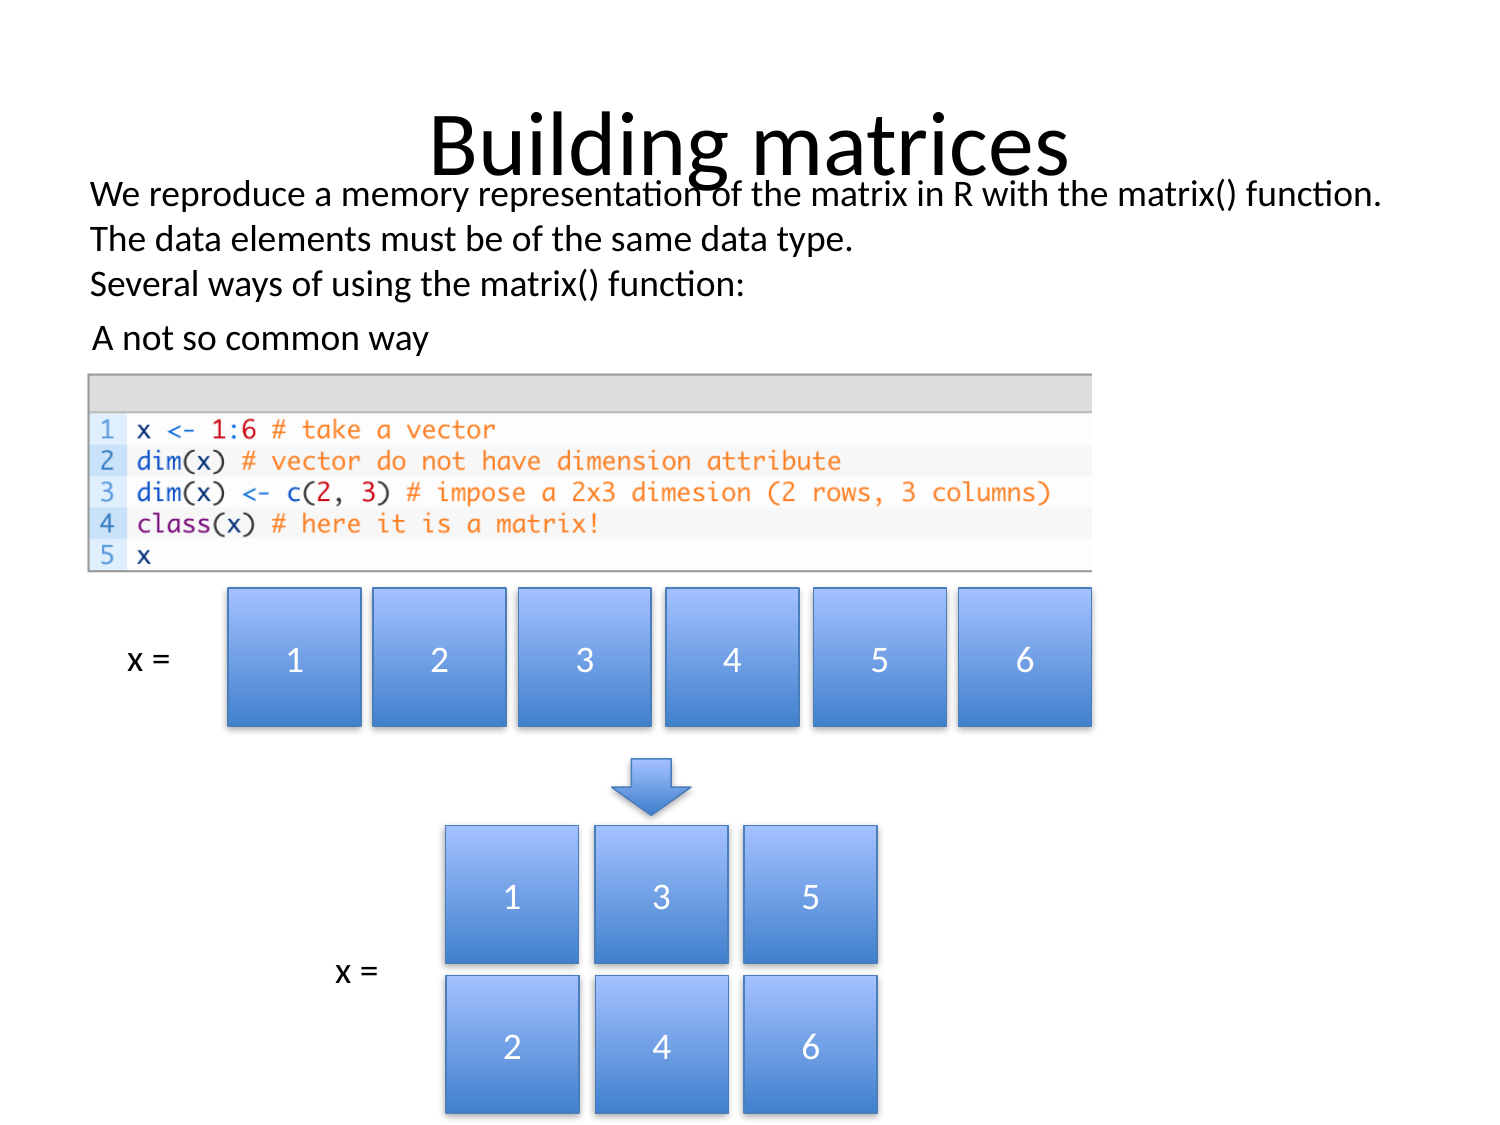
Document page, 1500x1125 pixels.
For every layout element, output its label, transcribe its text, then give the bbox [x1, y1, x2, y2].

text_box x = [112, 626, 195, 687]
text_box 5 [743, 825, 878, 964]
text_box We reproduce a memory representation of the matrix in R with the matrix() function. The data elements must be of the same data type. Several ways of using the matrix() function: [74, 161, 1425, 312]
text_box 3 [594, 825, 729, 964]
text_box 6 [743, 975, 878, 1114]
picture [74, 360, 1092, 589]
title Building matrices [75, 45, 1425, 161]
text_box 6 [958, 595, 1092, 727]
text_box 1 [227, 597, 362, 727]
text_box 2 [372, 597, 507, 727]
text_box x = [320, 939, 402, 999]
text_box 4 [595, 975, 729, 1114]
text_box 4 [665, 597, 800, 727]
text_box 5 [813, 597, 947, 727]
text_box 2 [445, 975, 580, 1114]
text_box [610, 758, 692, 816]
text_box 3 [518, 597, 652, 727]
text_box A not so common way [77, 305, 445, 359]
text_box 1 [445, 825, 579, 964]
